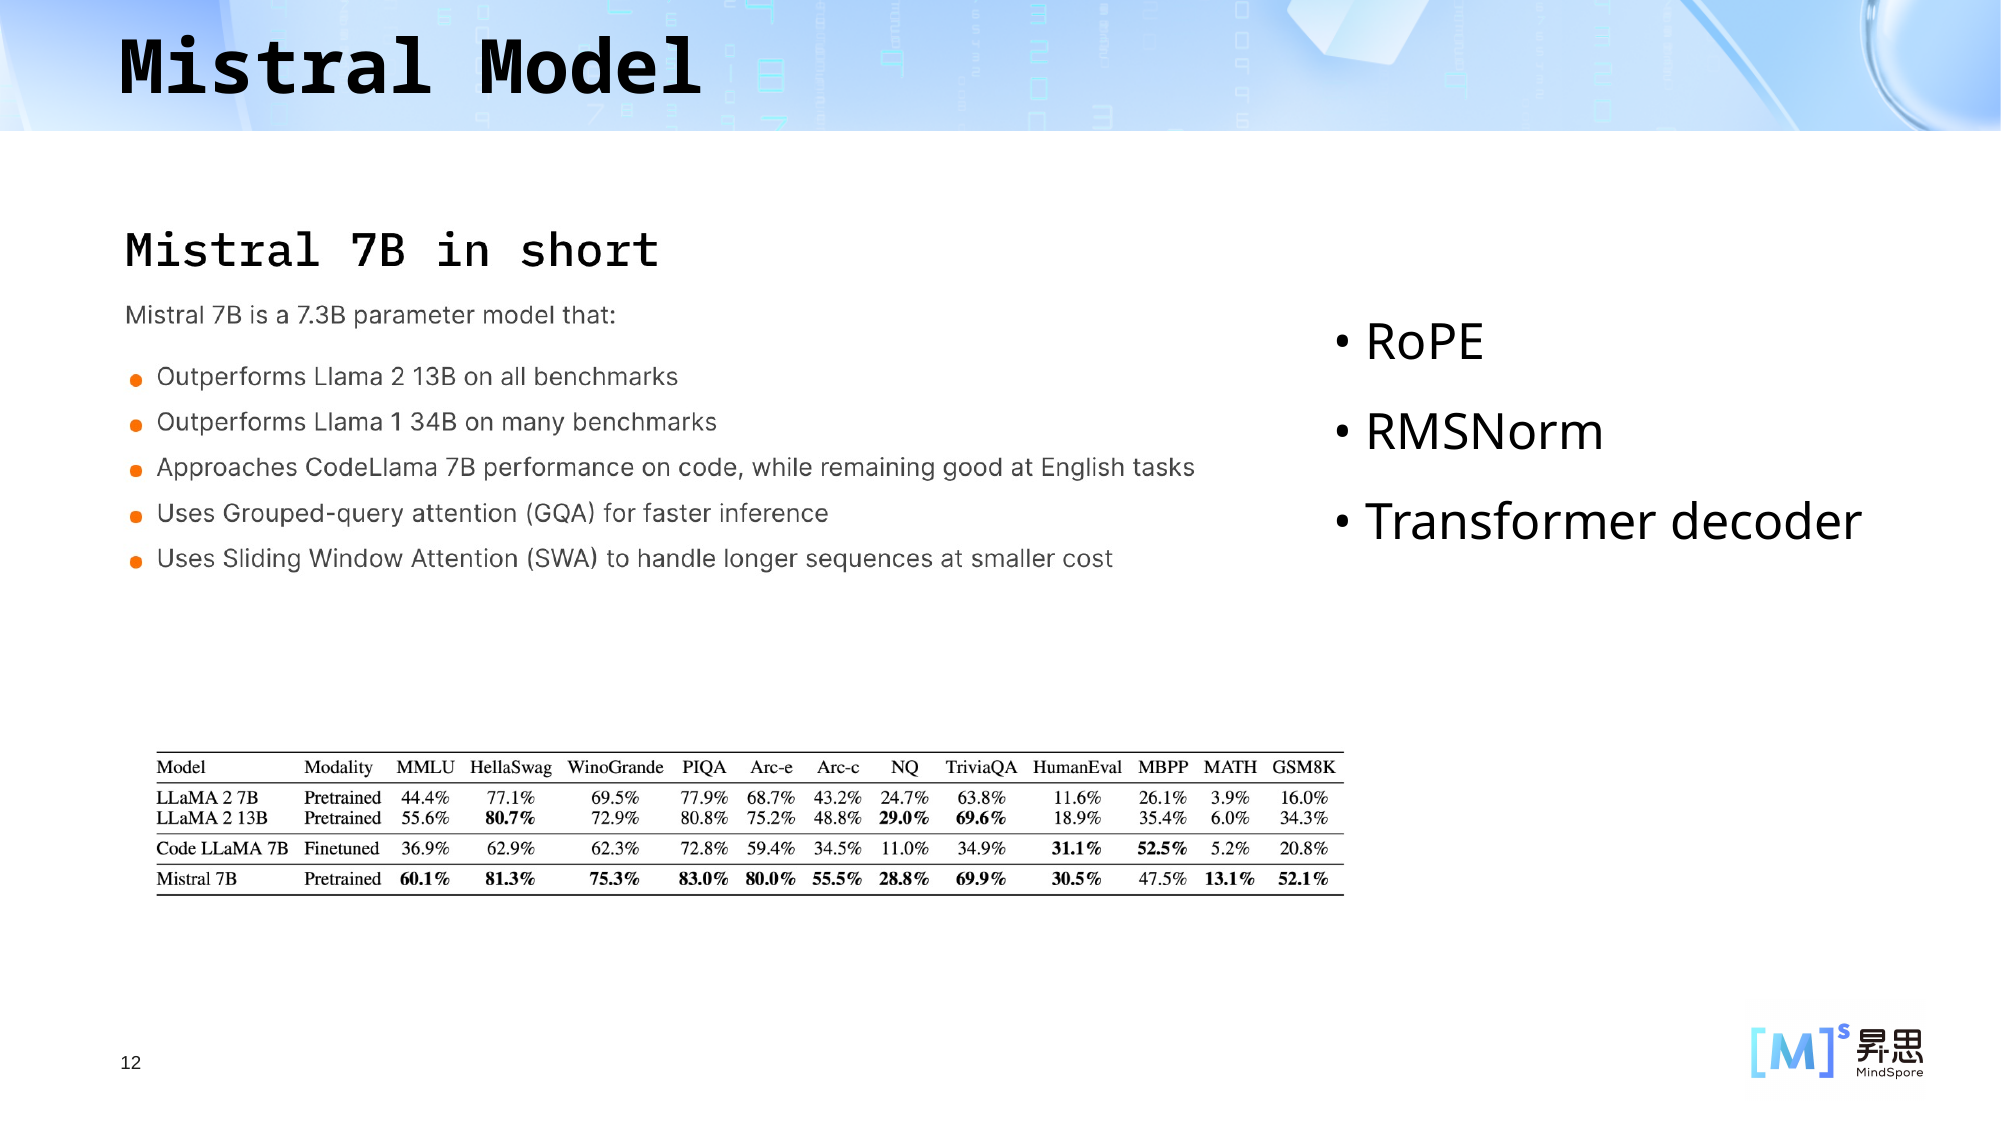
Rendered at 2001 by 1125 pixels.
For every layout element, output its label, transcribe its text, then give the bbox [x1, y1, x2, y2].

text_box [120, 557, 1882, 1102]
text_box • RoPE • RMSNorm • Transformer decoder [1349, 272, 2001, 557]
subtitle Mistral Model [119, 36, 1882, 97]
picture [119, 700, 1393, 938]
picture [1882, 999, 1926, 1101]
picture [0, 0, 2001, 131]
picture [73, 182, 1349, 597]
